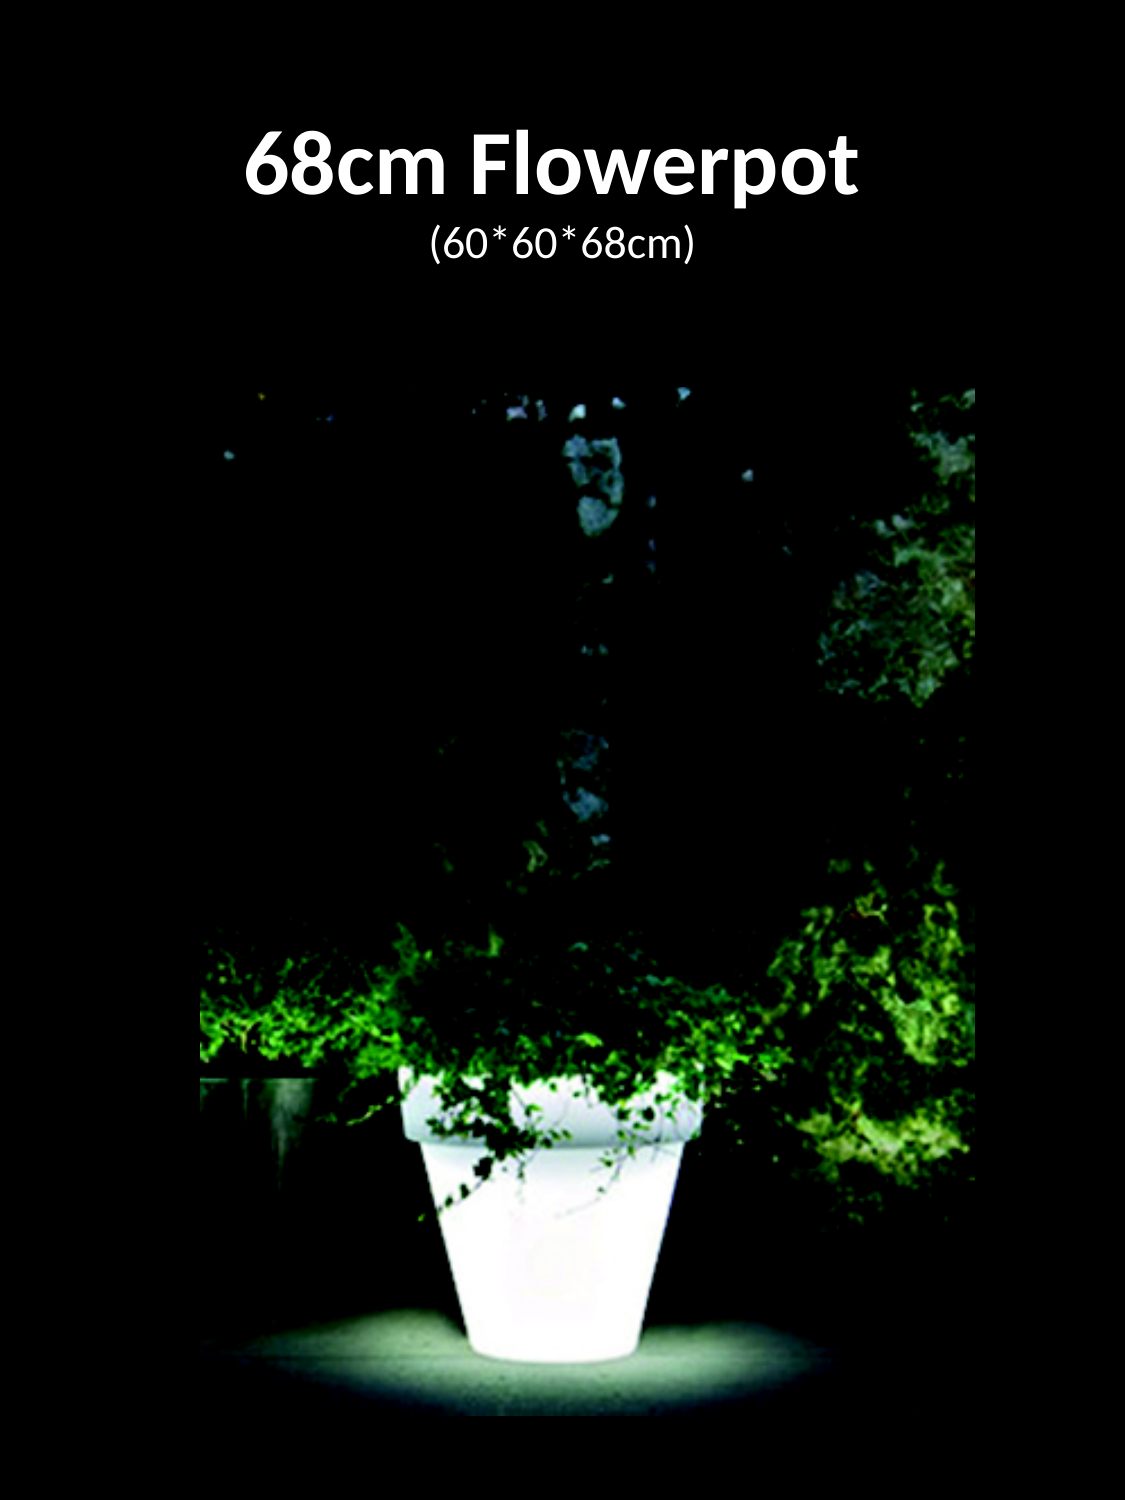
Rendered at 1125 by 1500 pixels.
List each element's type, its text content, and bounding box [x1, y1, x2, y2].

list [199, 387, 976, 1416]
title 68cm Flowerpot (60*60*68cm) [56, 60, 1069, 310]
